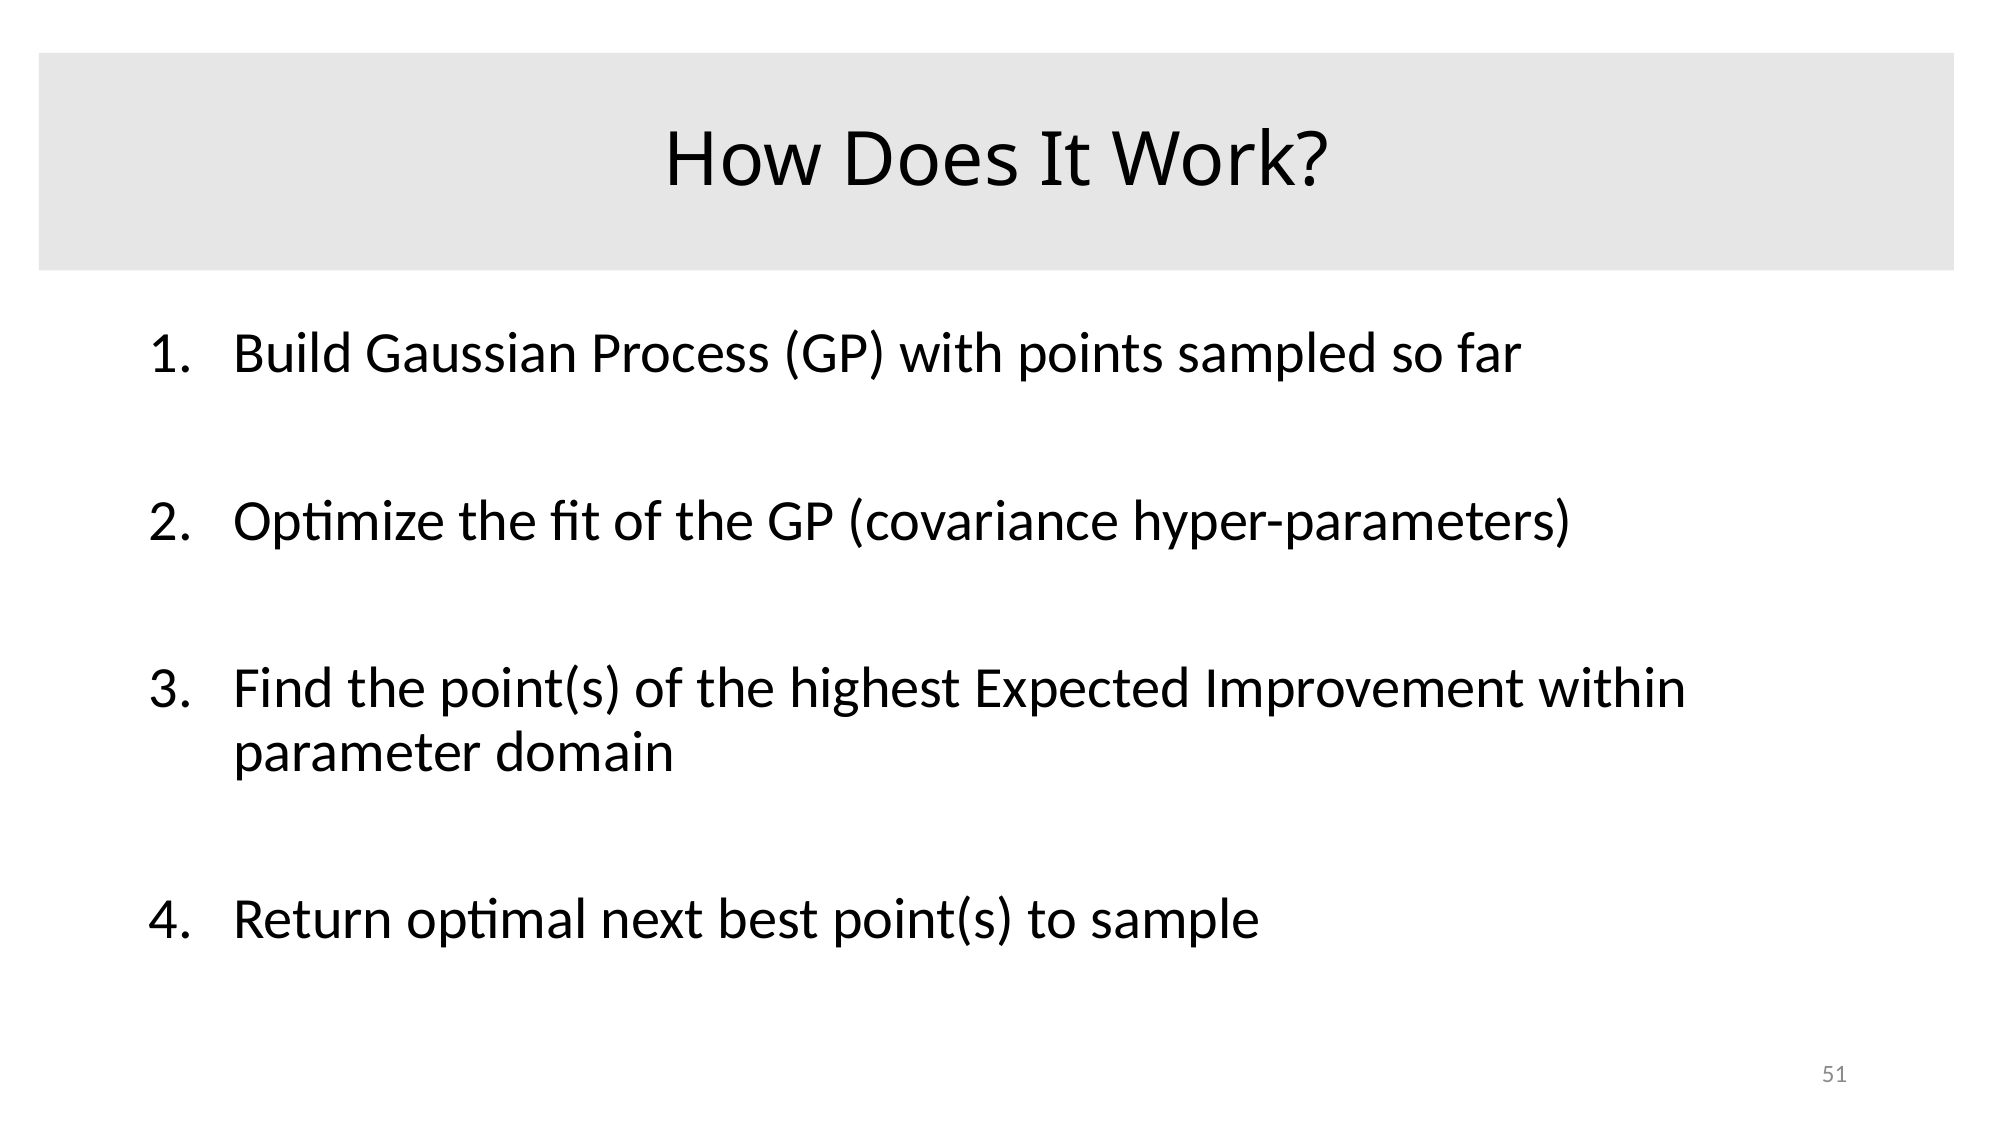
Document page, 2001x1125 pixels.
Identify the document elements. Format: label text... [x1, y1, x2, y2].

text_box How Does It Work? [38, 52, 1954, 271]
slide_number 51 [1412, 1042, 1863, 1103]
list Build Gaussian Process (GP) with points sampled so far Optimize the fit of the GP (covariance hyper-parameters) Find the point(s) of the highest Expected Improvement within parameter domain Return optimal next best point(s) to sample [133, 314, 1859, 1029]
